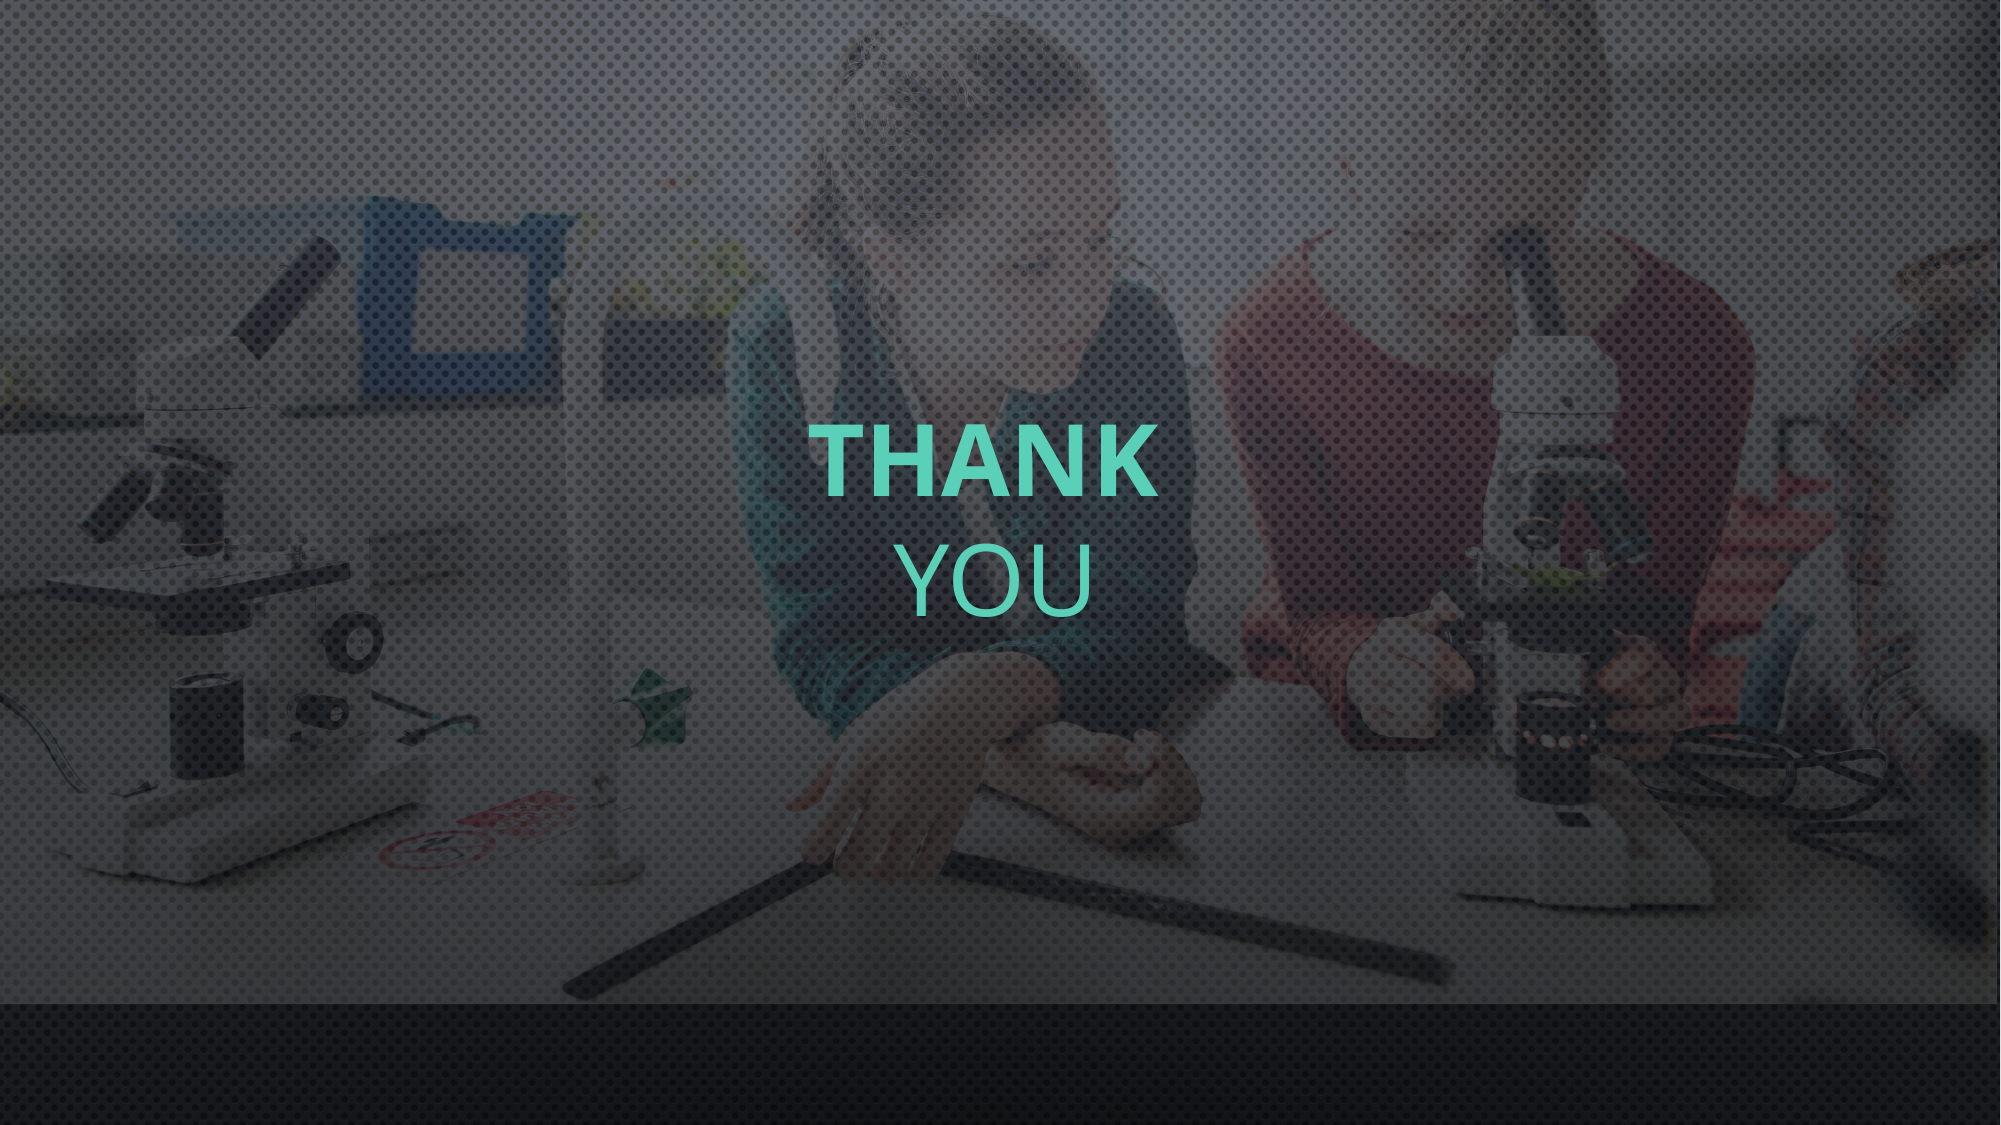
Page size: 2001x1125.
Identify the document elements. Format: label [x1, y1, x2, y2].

picture [0, 0, 1997, 1005]
